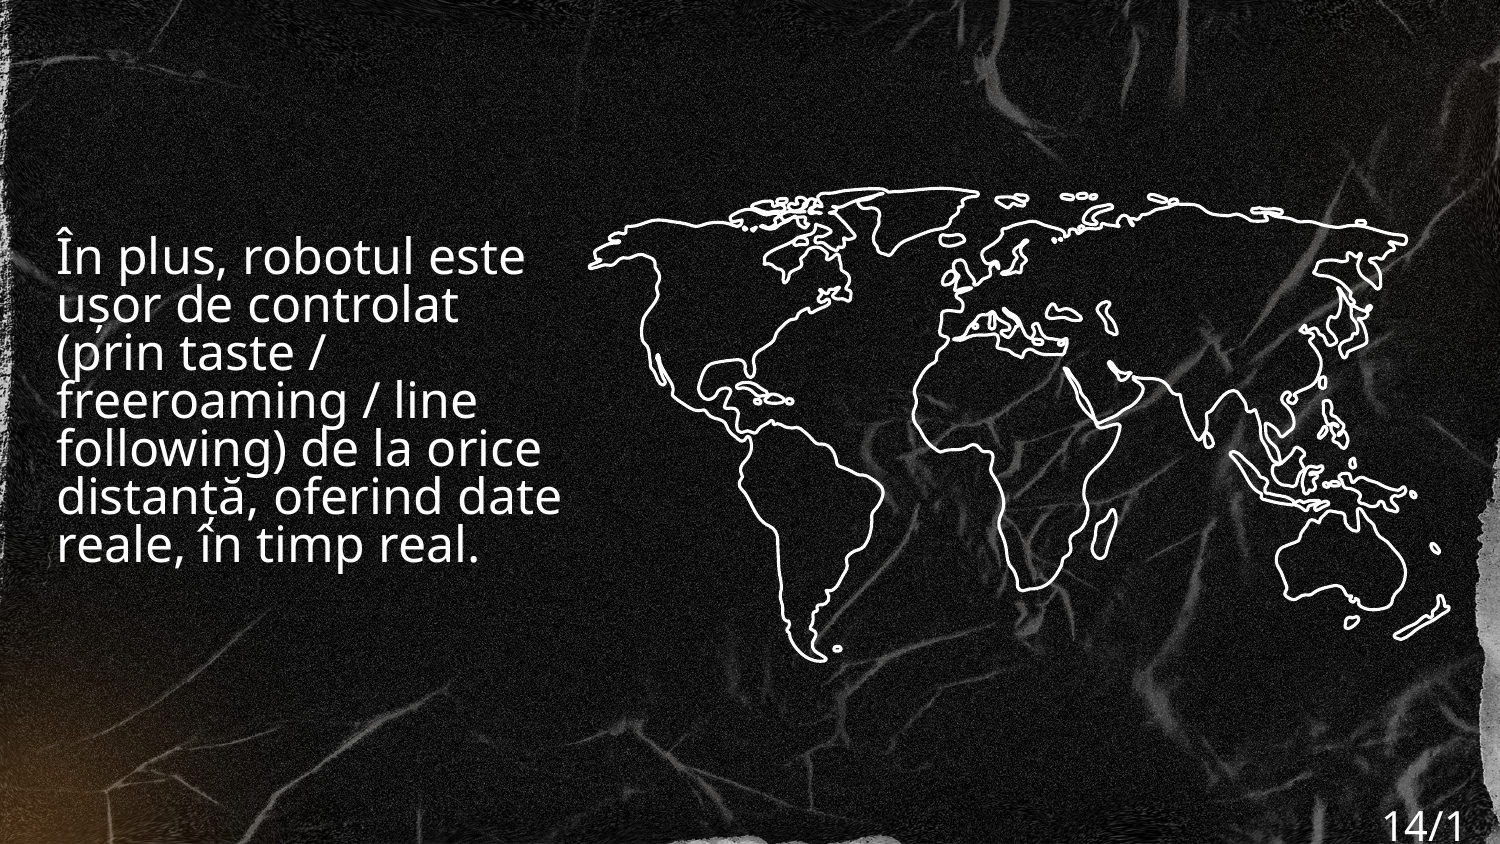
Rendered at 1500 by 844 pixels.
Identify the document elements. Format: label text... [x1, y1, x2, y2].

text_box 14/16 [1366, 792, 1500, 844]
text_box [588, 188, 1450, 662]
title În plus, robotul este ușor de controlat (prin taste / freeroaming / line following) de la orice distanță, oferind date reale, în timp real. [41, 220, 579, 689]
picture [0, 0, 1500, 844]
